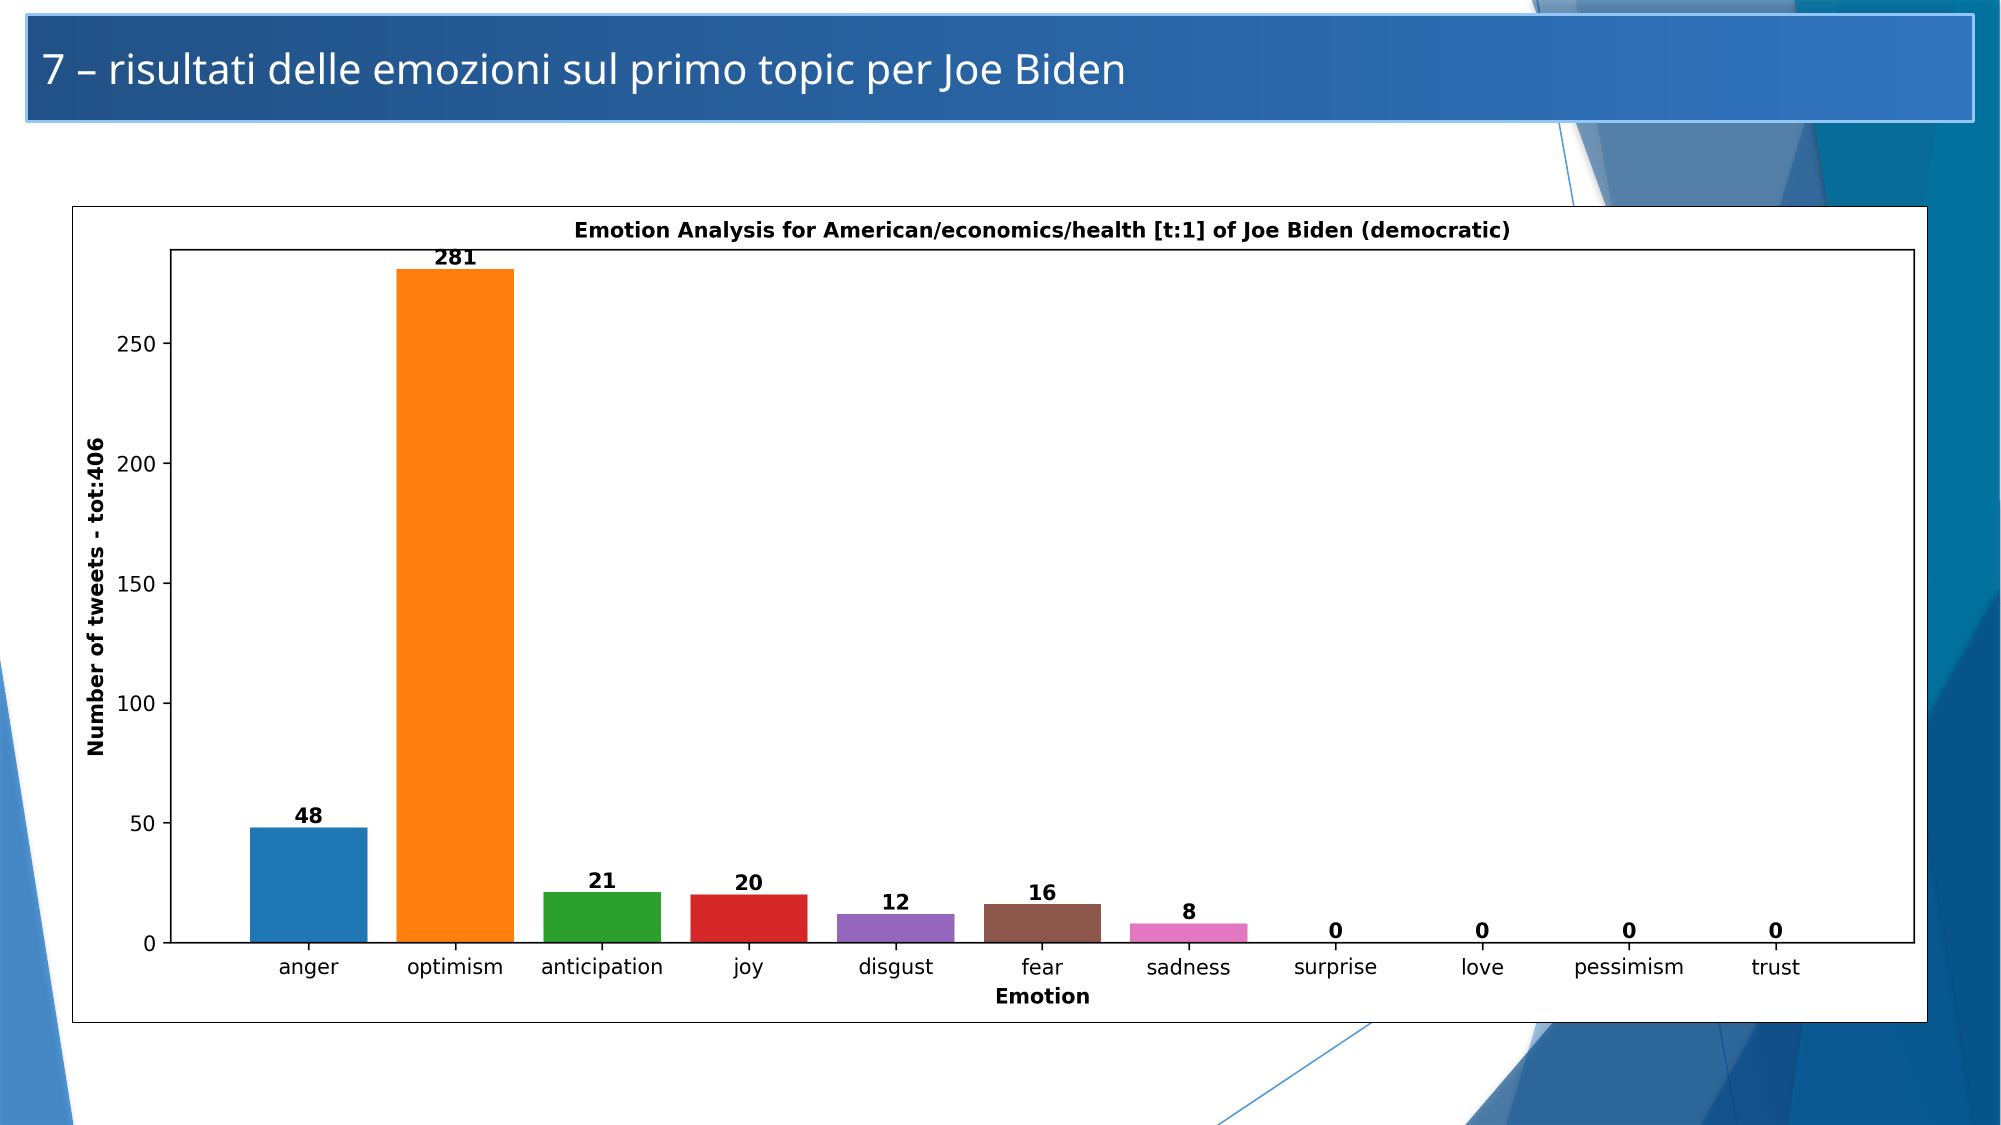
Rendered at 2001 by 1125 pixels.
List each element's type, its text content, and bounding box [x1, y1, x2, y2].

text_box 7 – risultati delle emozioni sul primo topic per Joe Biden [25, 13, 1975, 123]
picture [71, 205, 1928, 1023]
